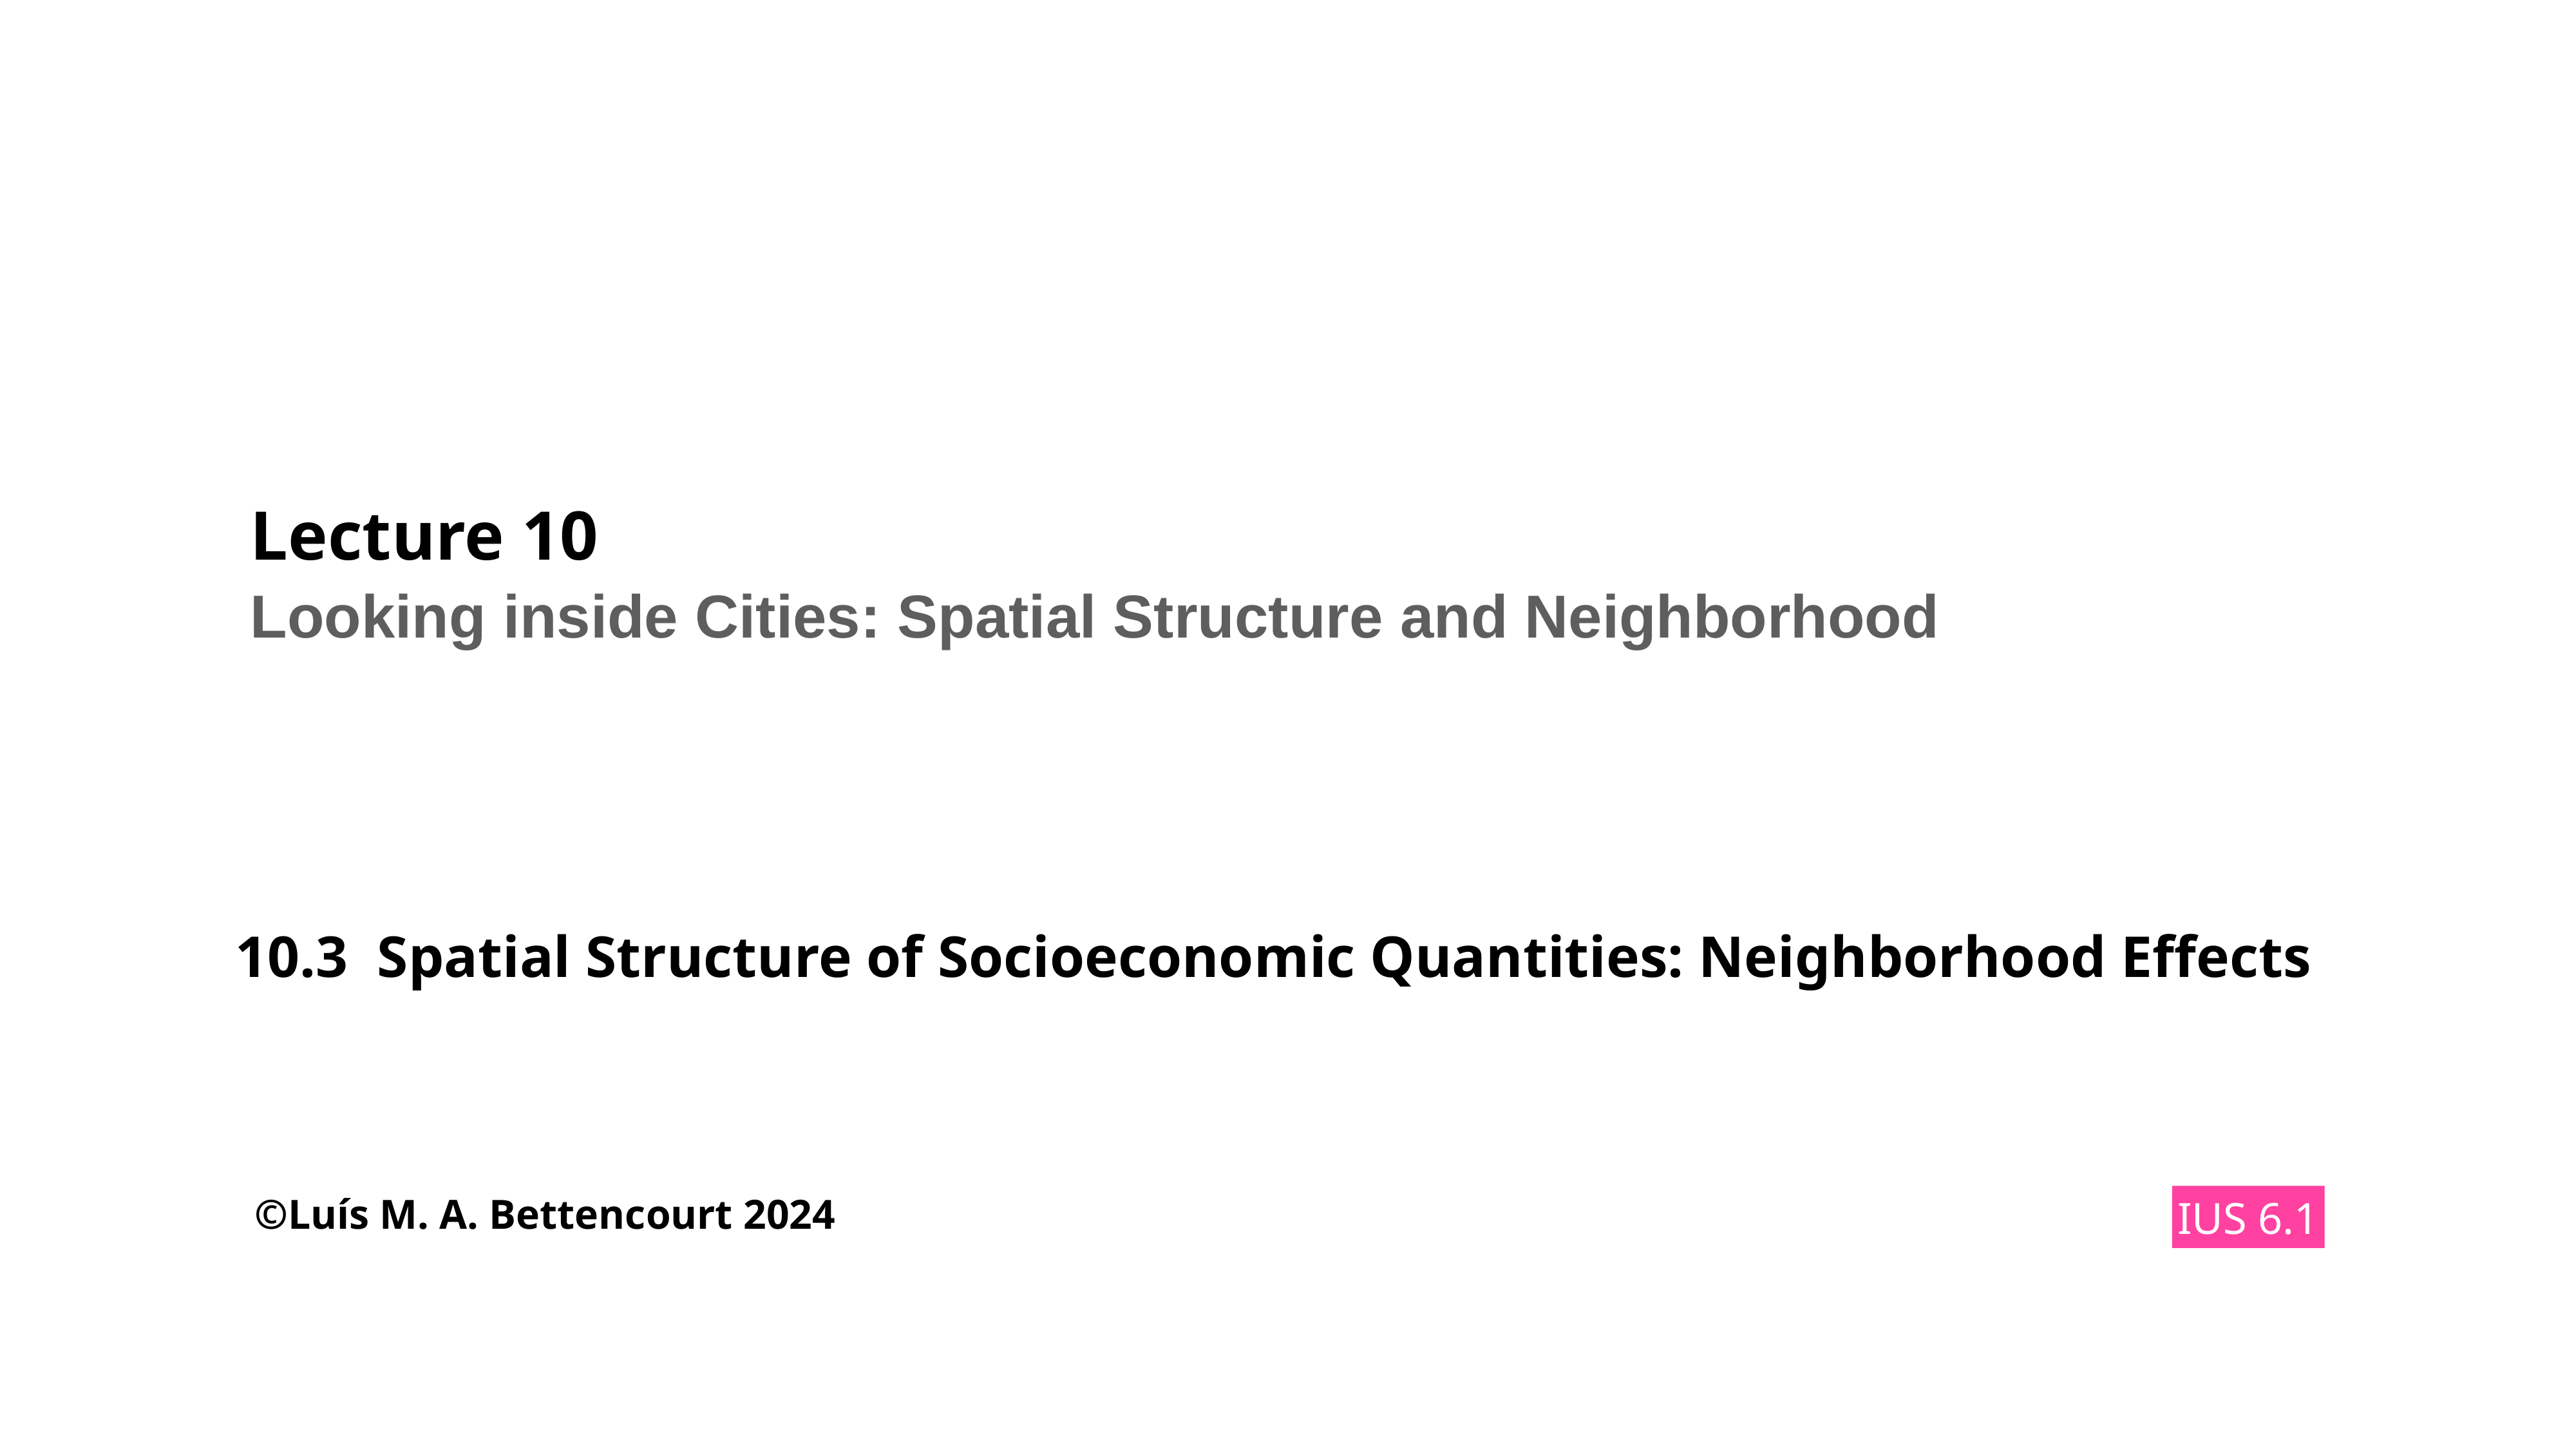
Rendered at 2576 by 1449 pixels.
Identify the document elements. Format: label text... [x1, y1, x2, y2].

list Looking inside Cities: Spatial Structure and Neighborhood [246, 573, 1988, 724]
text_box IUS 6.1 [2172, 1186, 2325, 1248]
title Lecture 10 [246, 209, 1988, 573]
text_box 10.3 Spatial Structure of Socioeconomic Quantities: Neighborhood Effects [231, 917, 2316, 993]
text_box ©Luís M. A. Bettencourt 2024 [252, 1186, 1806, 1300]
